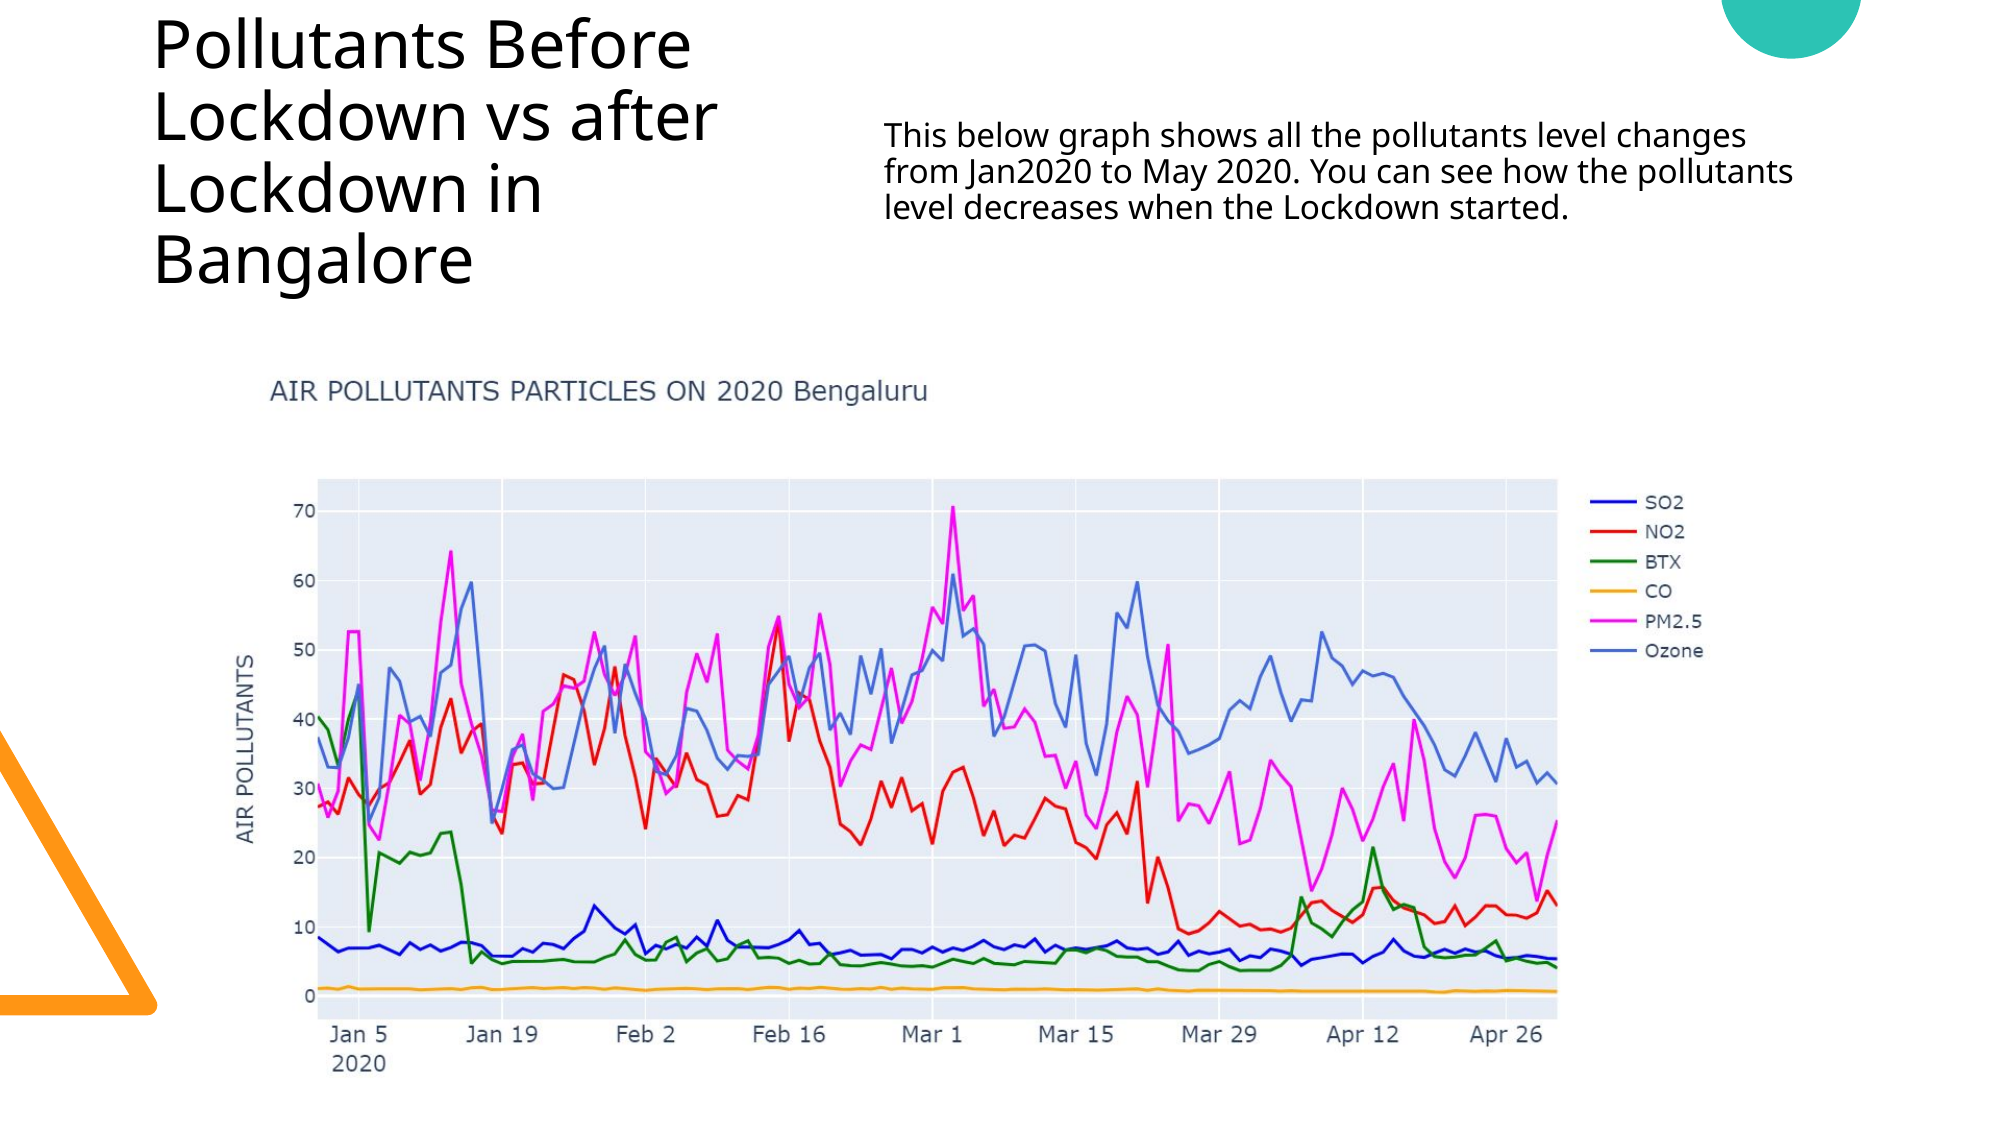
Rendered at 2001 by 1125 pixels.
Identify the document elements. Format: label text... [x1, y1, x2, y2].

title Pollutants Before Lockdown vs after Lockdown in Bangalore [137, 43, 783, 306]
list This below graph shows all the pollutants level changes from Jan2020 to May 2020. You can see how the pollutants level decreases when the Lockdown started. [868, 111, 1824, 361]
picture [176, 360, 1737, 1082]
